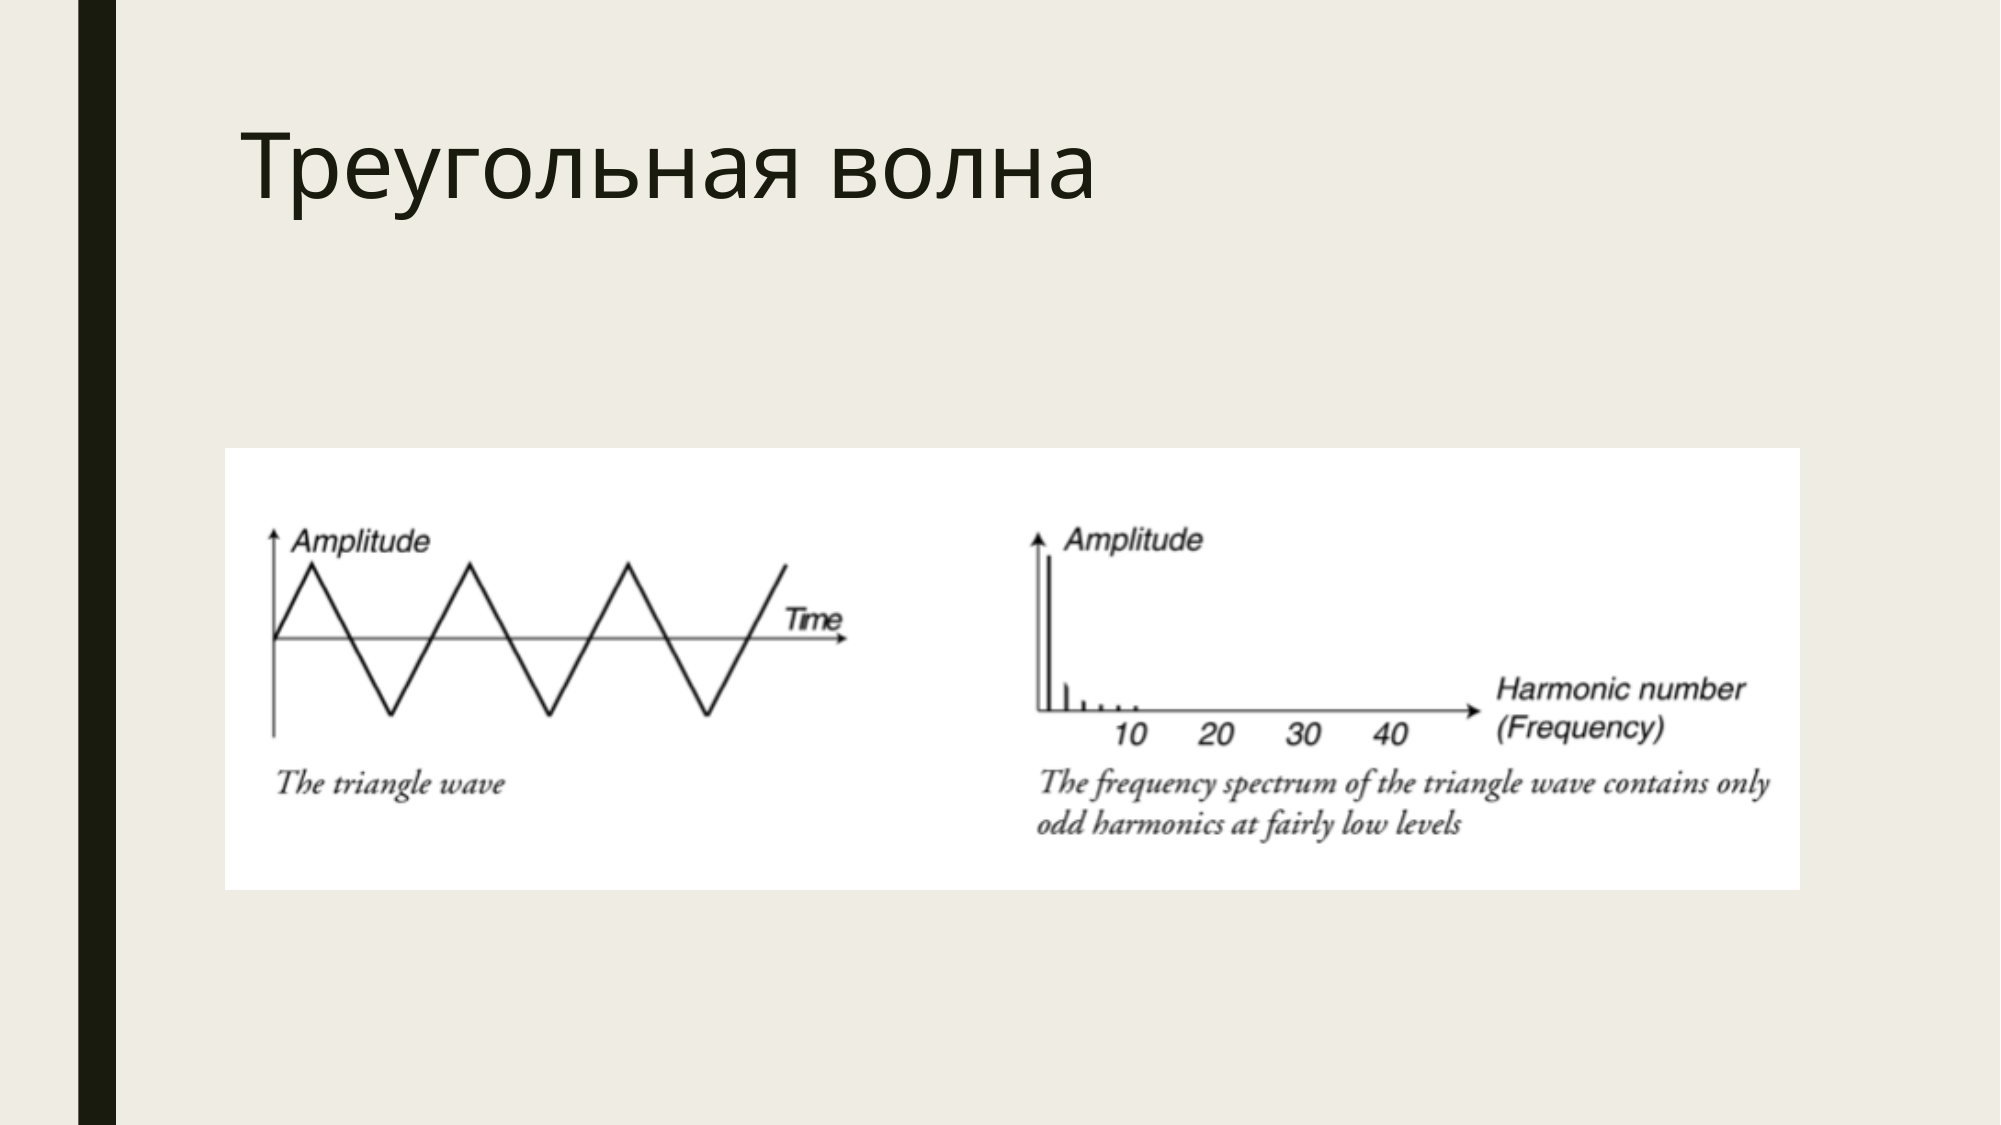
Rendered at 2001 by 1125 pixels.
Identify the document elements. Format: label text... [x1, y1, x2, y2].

title Треугольная волна [225, 112, 1800, 357]
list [224, 448, 1800, 890]
